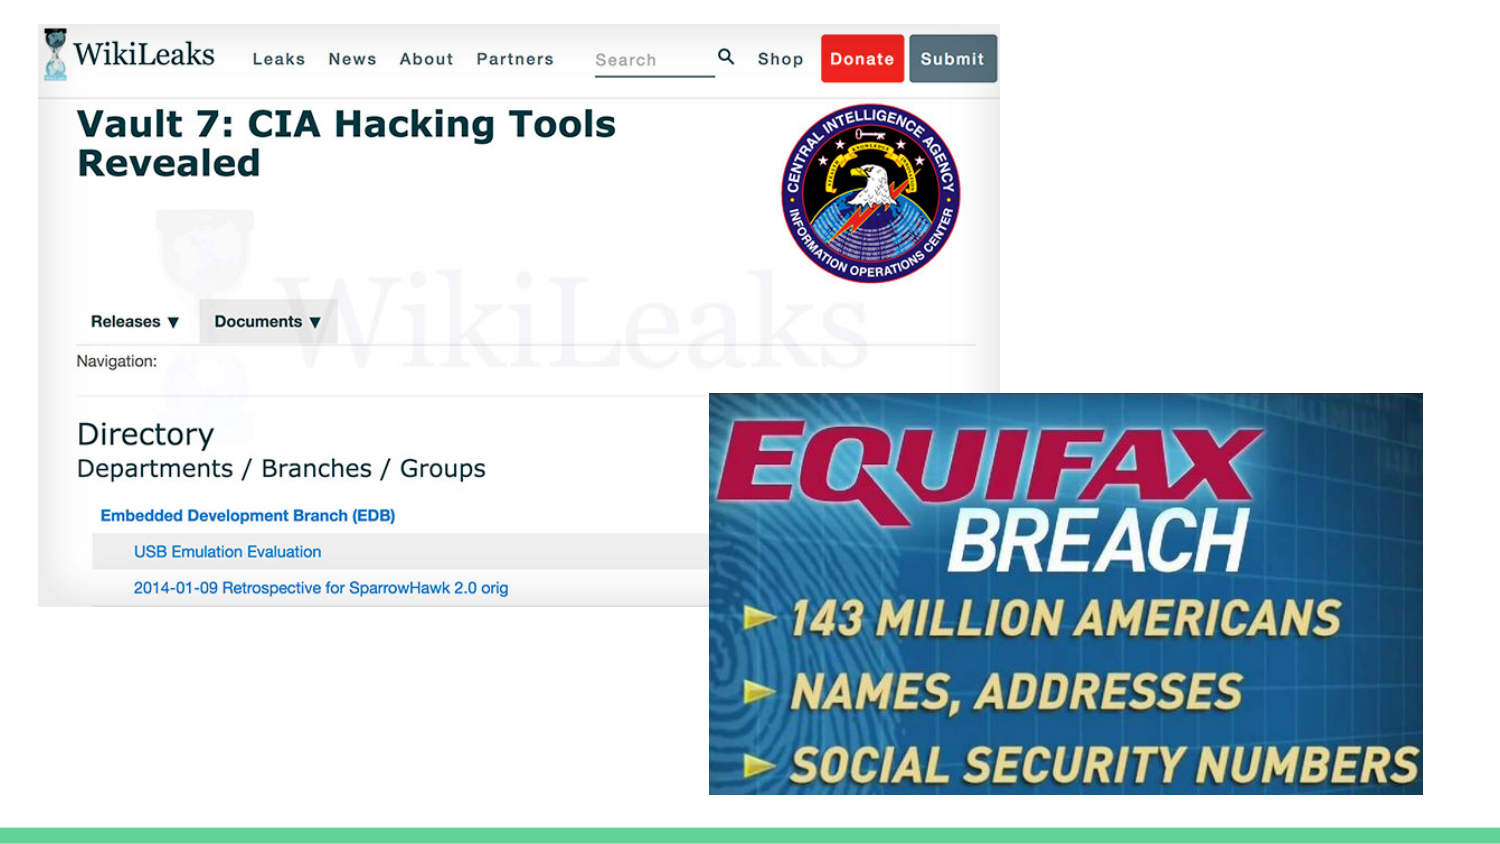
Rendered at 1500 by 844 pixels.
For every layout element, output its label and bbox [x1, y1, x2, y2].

picture [38, 24, 1423, 796]
